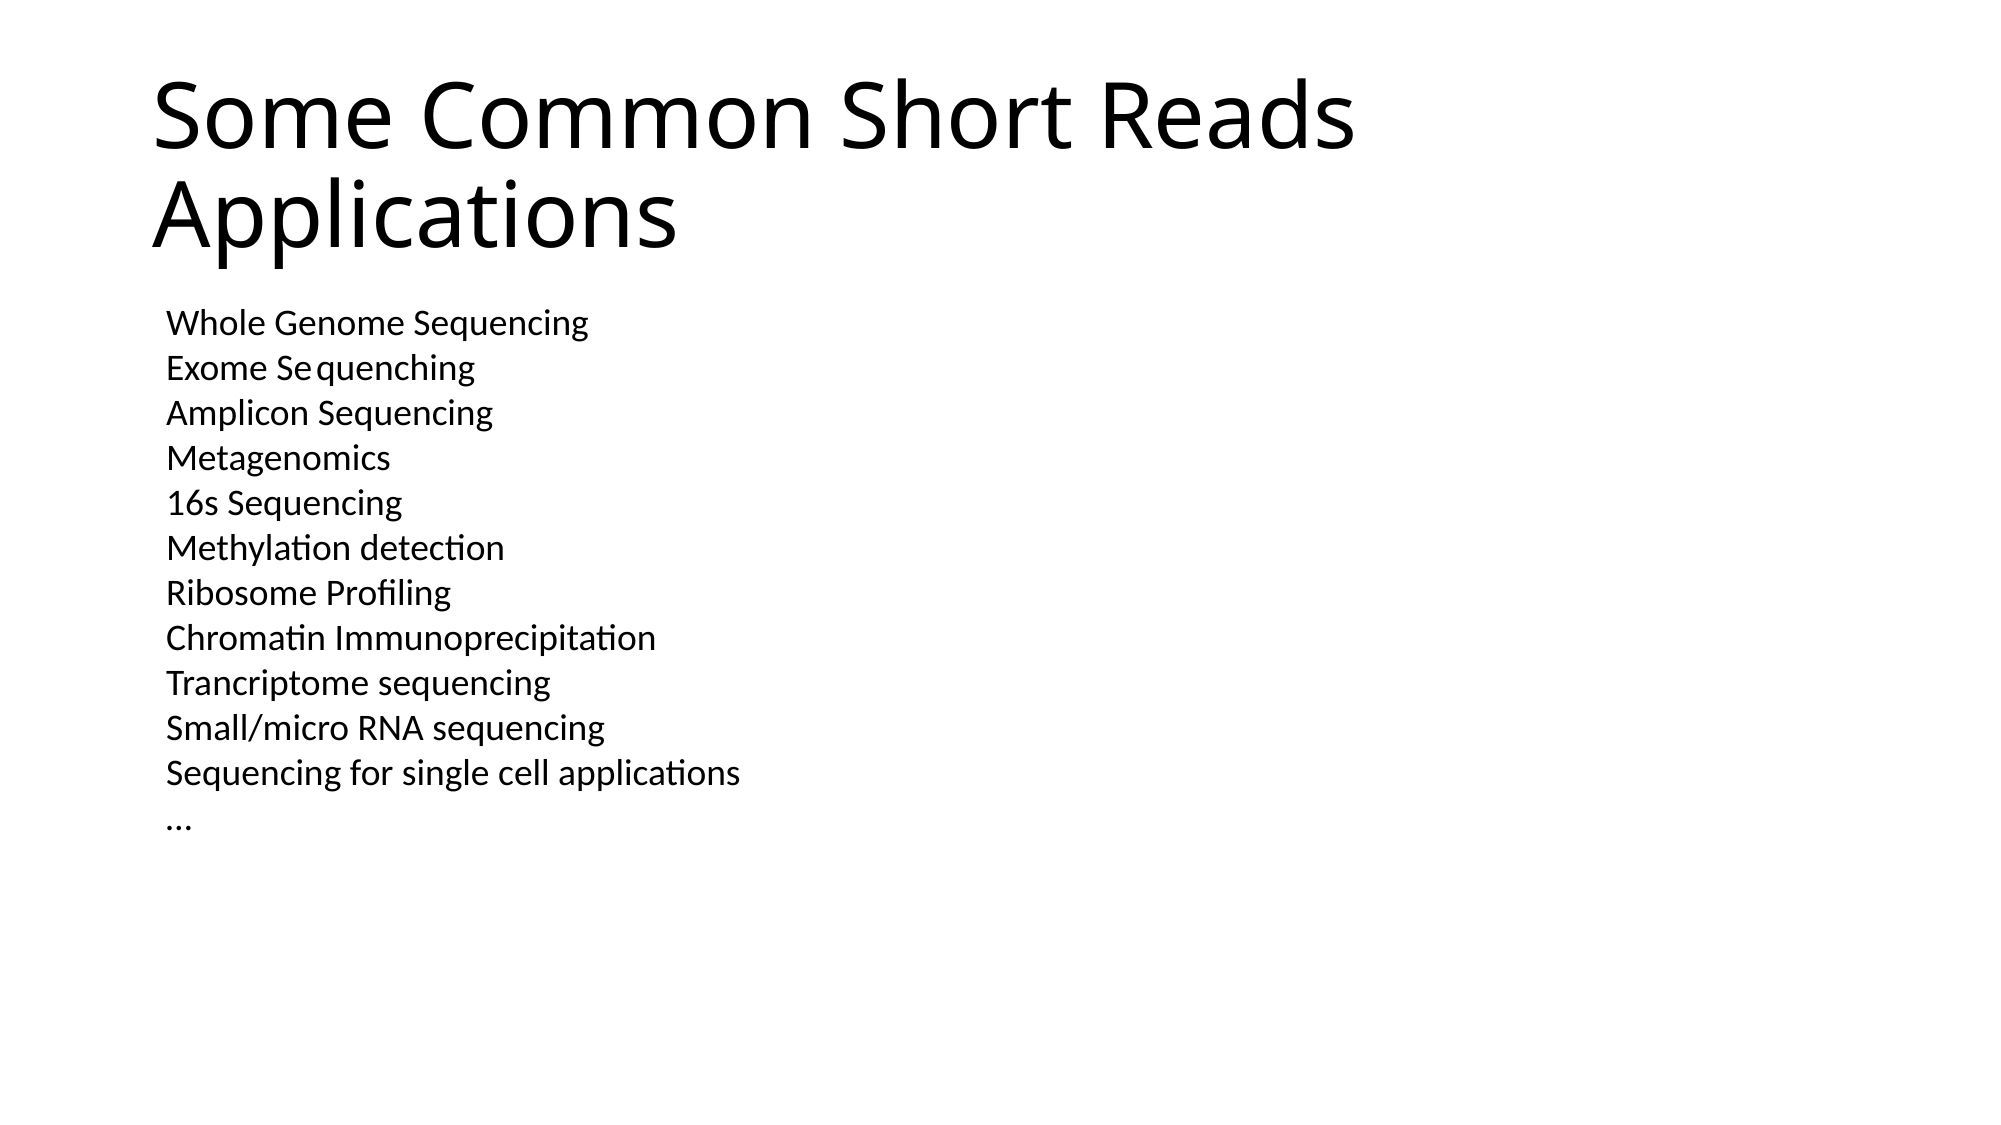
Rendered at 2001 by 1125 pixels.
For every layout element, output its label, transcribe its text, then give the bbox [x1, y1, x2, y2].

title Some Common Short Reads Applications [137, 59, 1863, 278]
text_box Whole Genome Sequencing Exome Se quenching Amplicon Sequencing Metagenomics 16s Sequencing Methylation detection Ribosome Profiling Chromatin Immunoprecipitation Trancriptome sequencing Small/micro RNA sequencing Sequencing for single cell applications … [151, 290, 1317, 845]
